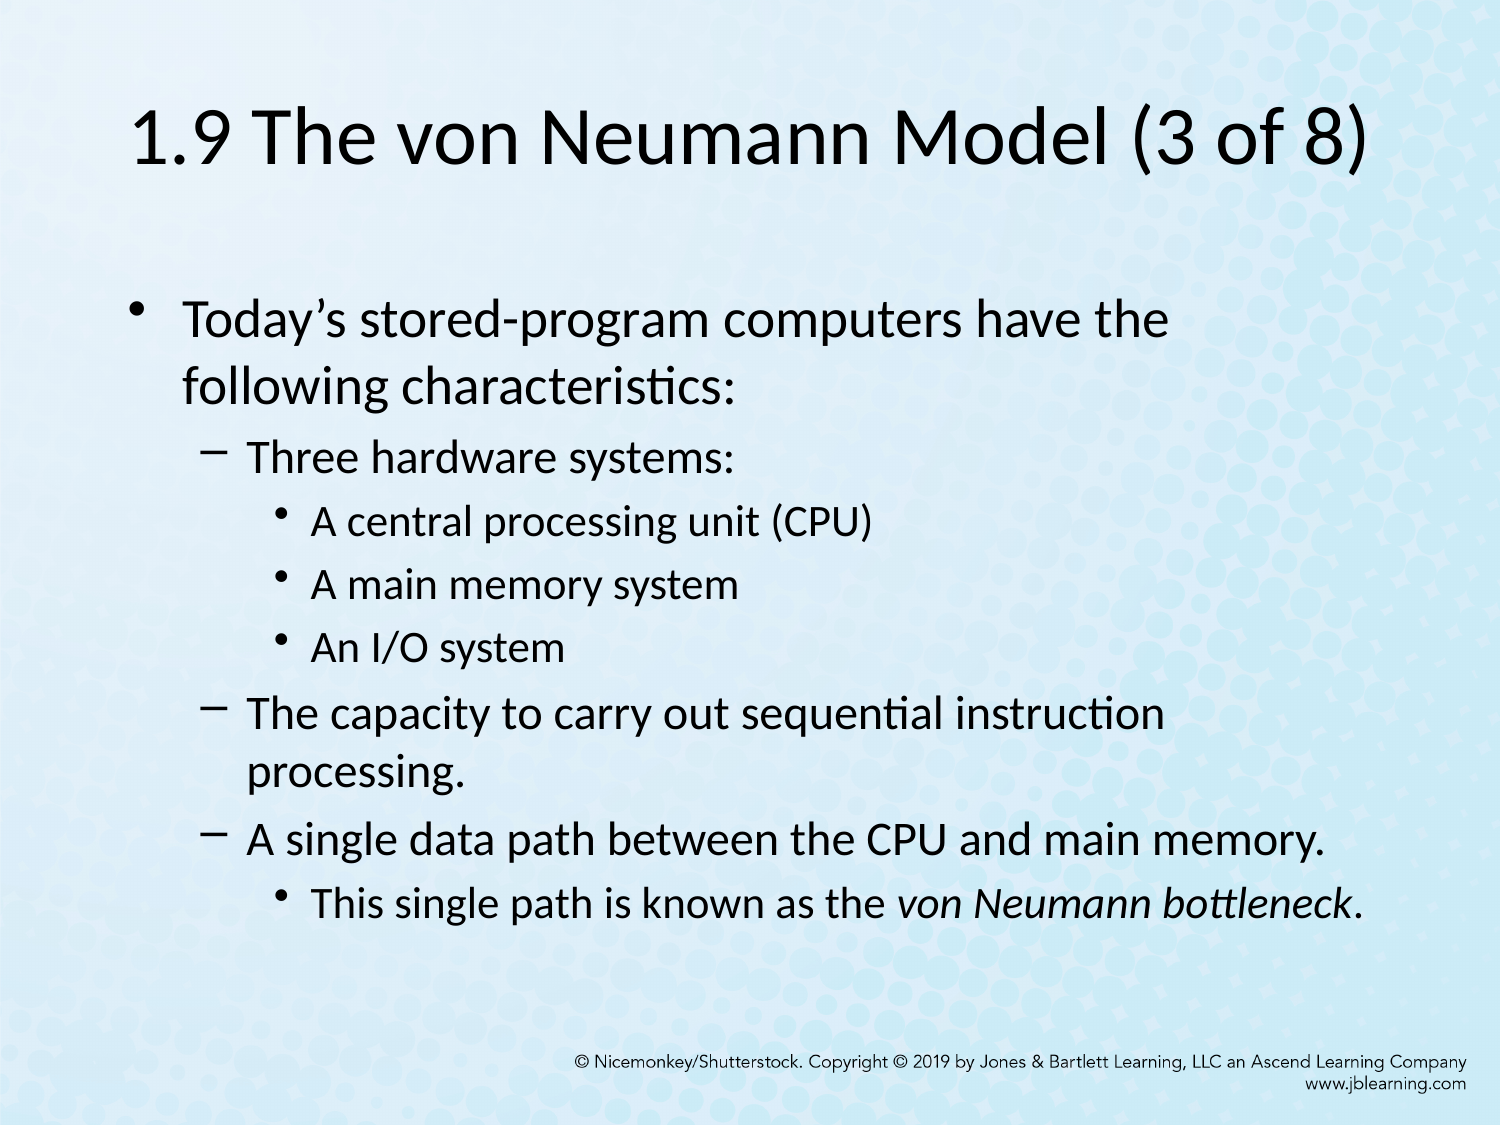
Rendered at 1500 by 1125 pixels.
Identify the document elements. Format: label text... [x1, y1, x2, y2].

title 1.9 The von Neumann Model (3 of 8) [112, 37, 1388, 225]
list Today’s stored-program computers have the following characteristics: Three hardware systems: A central processing unit (CPU) A main memory system An I/O system The capacity to carry out sequential instruction processing. A single data path between the CPU and main memory. This single path is known as the von Neumann bottleneck. [112, 275, 1388, 950]
picture [0, 0, 1500, 1125]
